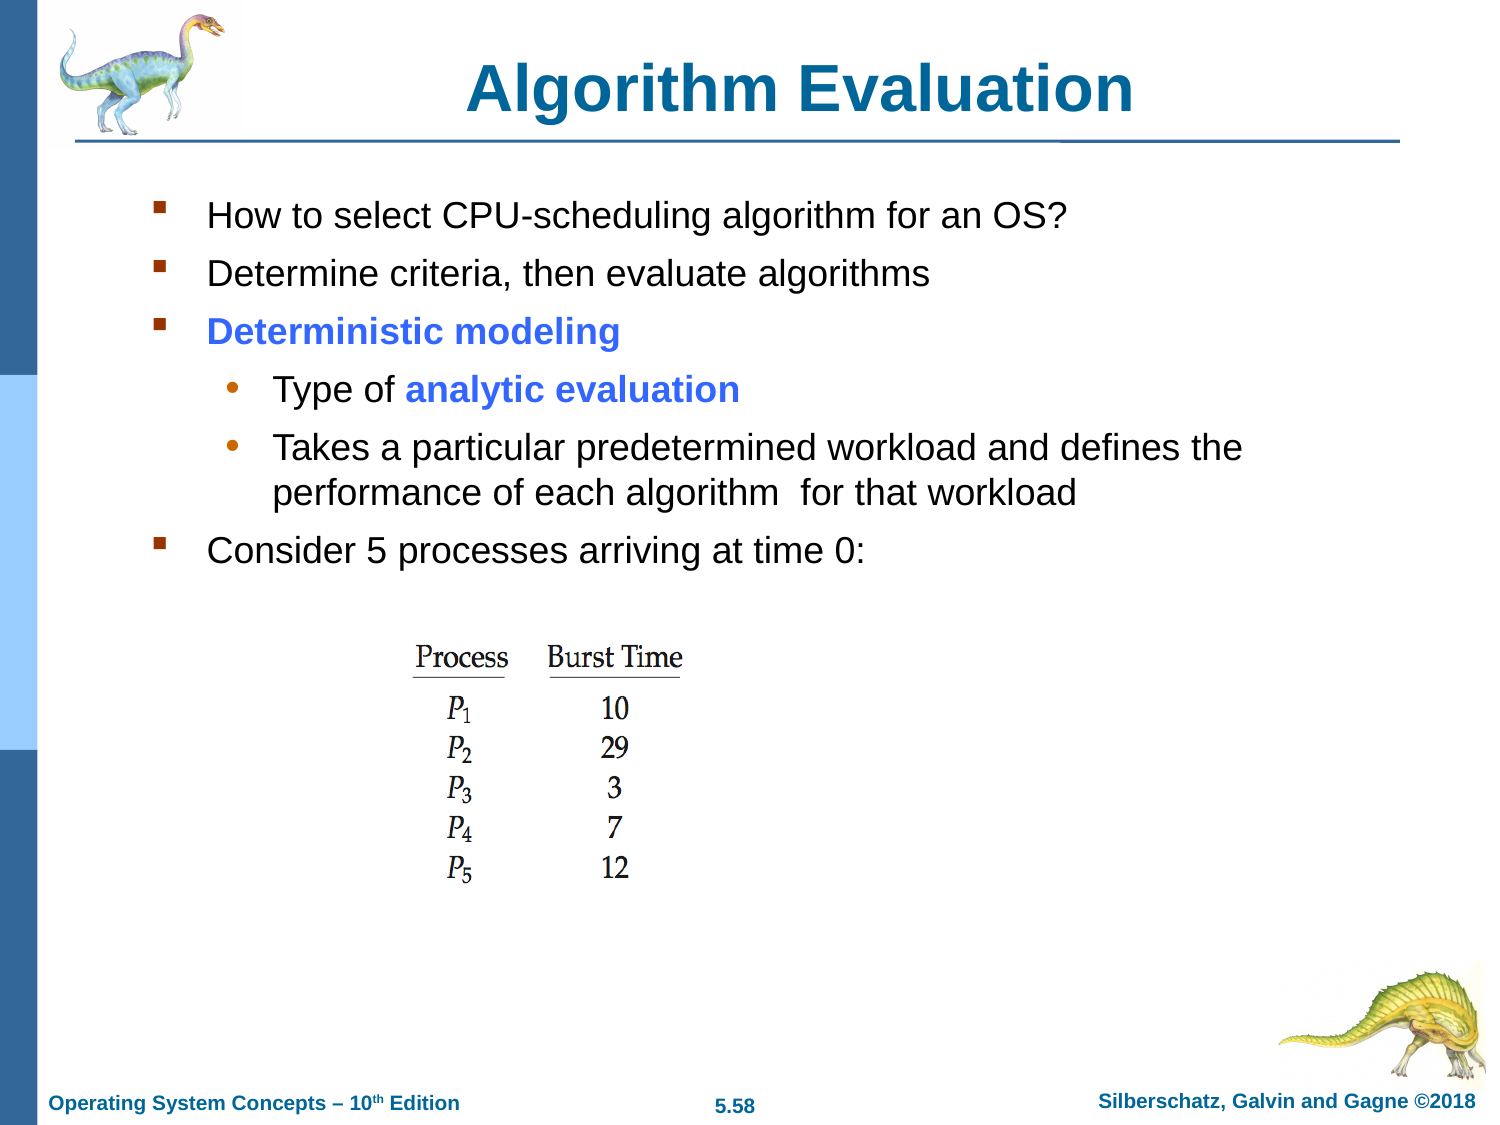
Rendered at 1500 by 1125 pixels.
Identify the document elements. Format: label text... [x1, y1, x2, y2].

picture [46, 0, 243, 149]
list How to select CPU-scheduling algorithm for an OS? Determine criteria, then evaluate algorithms Deterministic modeling Type of analytic evaluation Takes a particular predetermined workload and defines the performance of each algorithm for that workload Consider 5 processes arriving at time 0: [135, 183, 1377, 945]
title Algorithm Evaluation [175, 37, 1425, 133]
picture [393, 626, 706, 919]
picture [1275, 959, 1486, 1090]
